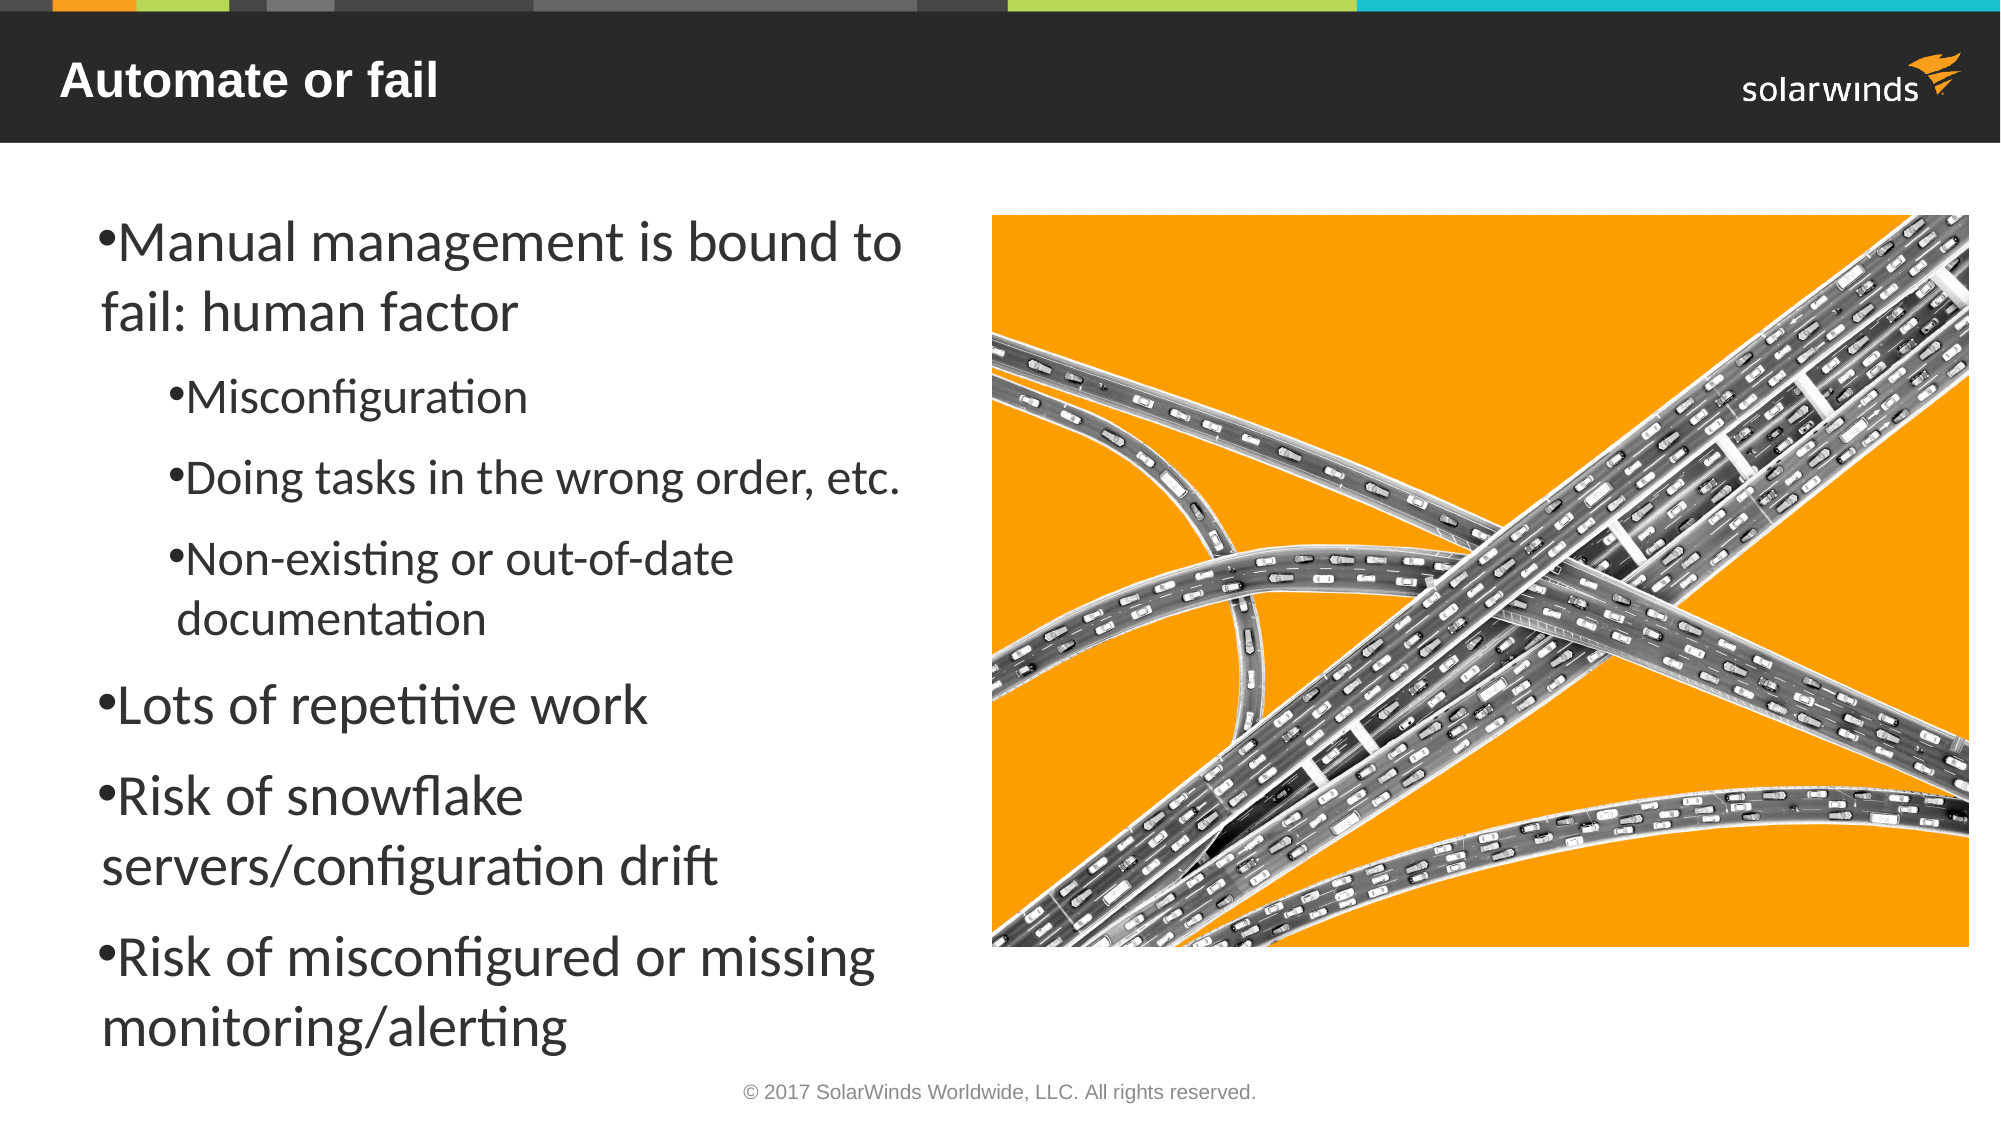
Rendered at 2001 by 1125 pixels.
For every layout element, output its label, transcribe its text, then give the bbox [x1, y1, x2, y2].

picture [0, 0, 2001, 1125]
list Manual management is bound to fail: human factor Misconfiguration Doing tasks in the wrong order, etc. Non-existing or out-of-date documentation Lots of repetitive work Risk of snowflake servers/configuration drift Risk of misconfigured or missing monitoring/alerting [48, 187, 986, 1016]
footer © 2017 SolarWinds Worldwide, LLC. All rights reserved. [76, 1058, 1924, 1124]
title Automate or fail [43, 39, 1662, 124]
